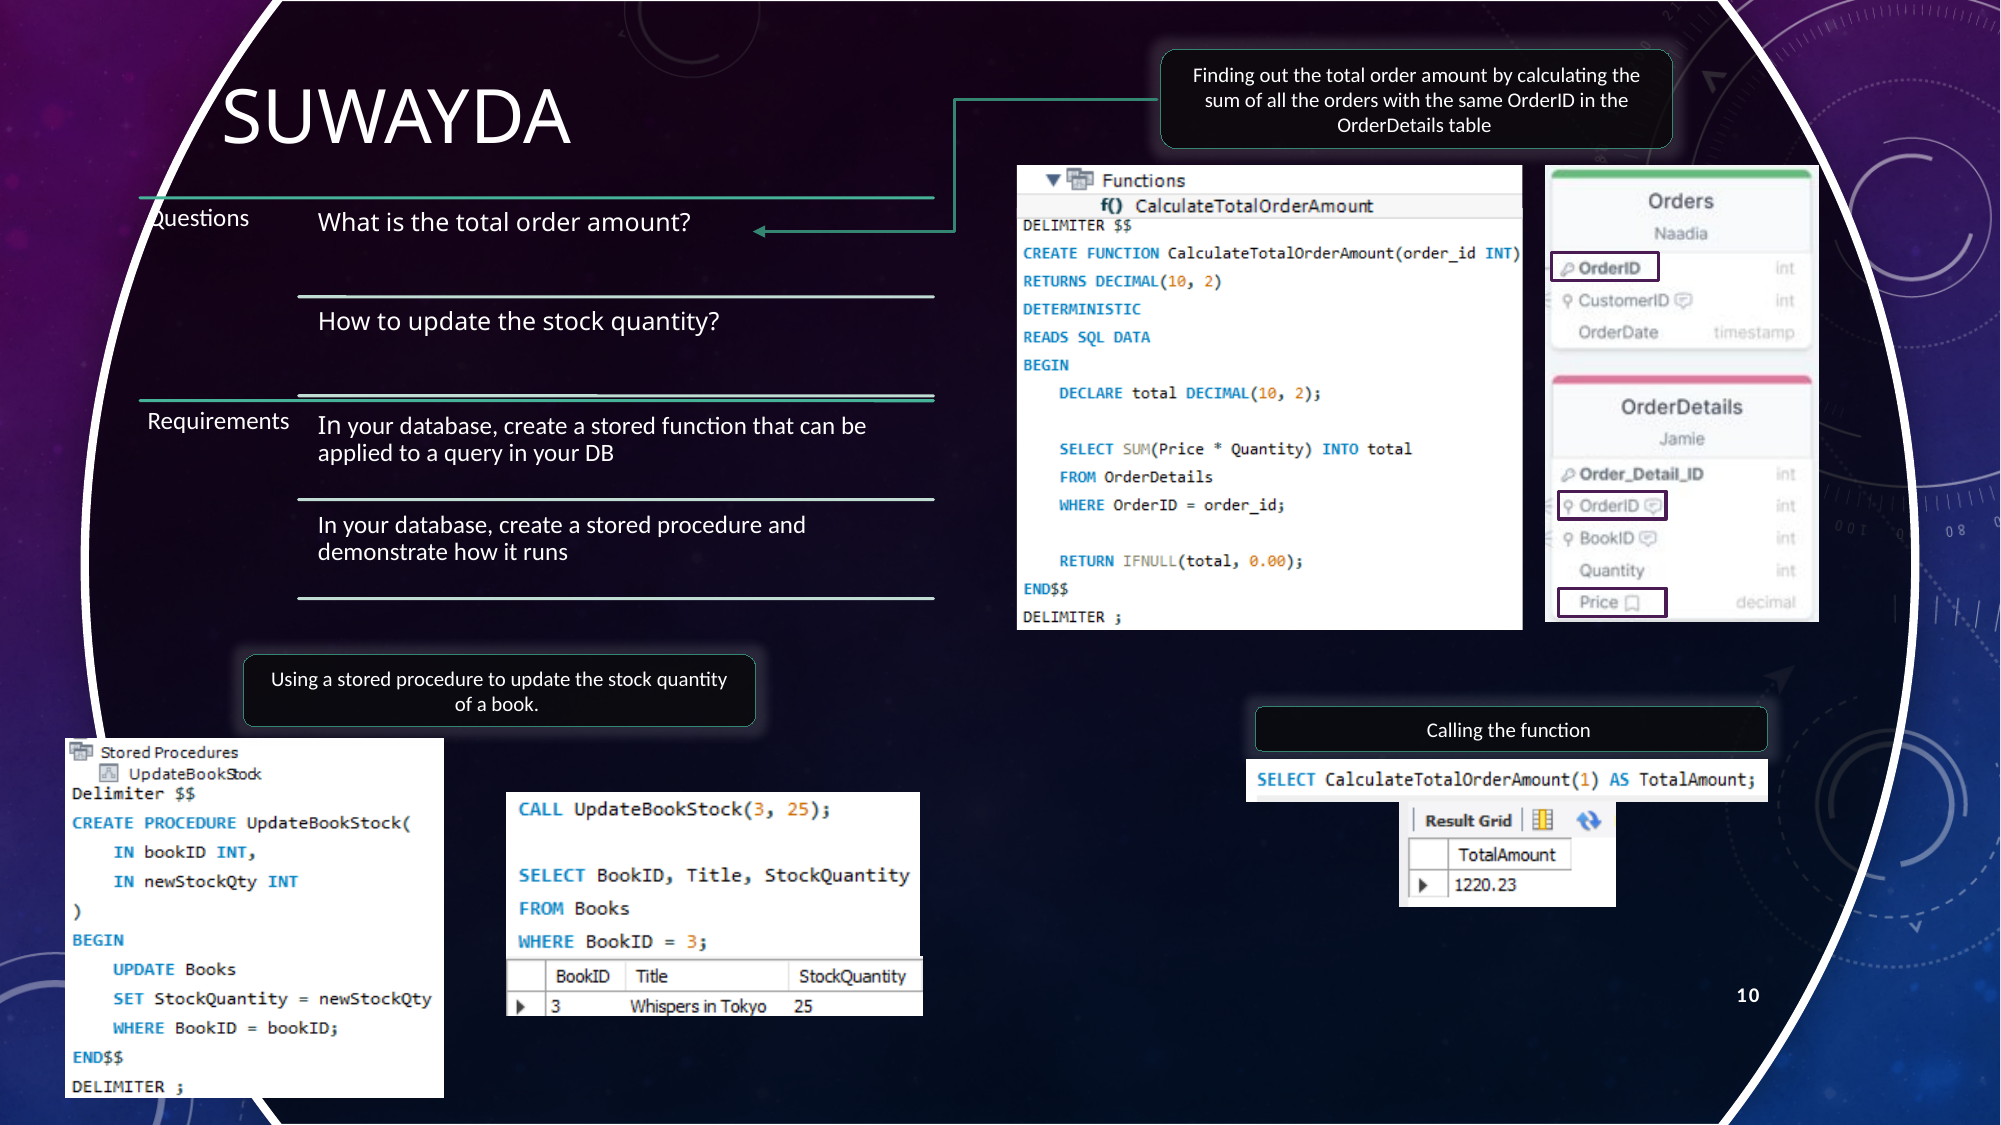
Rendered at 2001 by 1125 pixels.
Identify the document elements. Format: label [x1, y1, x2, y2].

text_box [1246, 759, 1768, 907]
text_box [752, 99, 1158, 232]
text_box [506, 792, 923, 1016]
text_box [65, 738, 444, 1098]
picture [0, 0, 2001, 1125]
list [139, 197, 934, 604]
text_box [1016, 165, 1523, 631]
